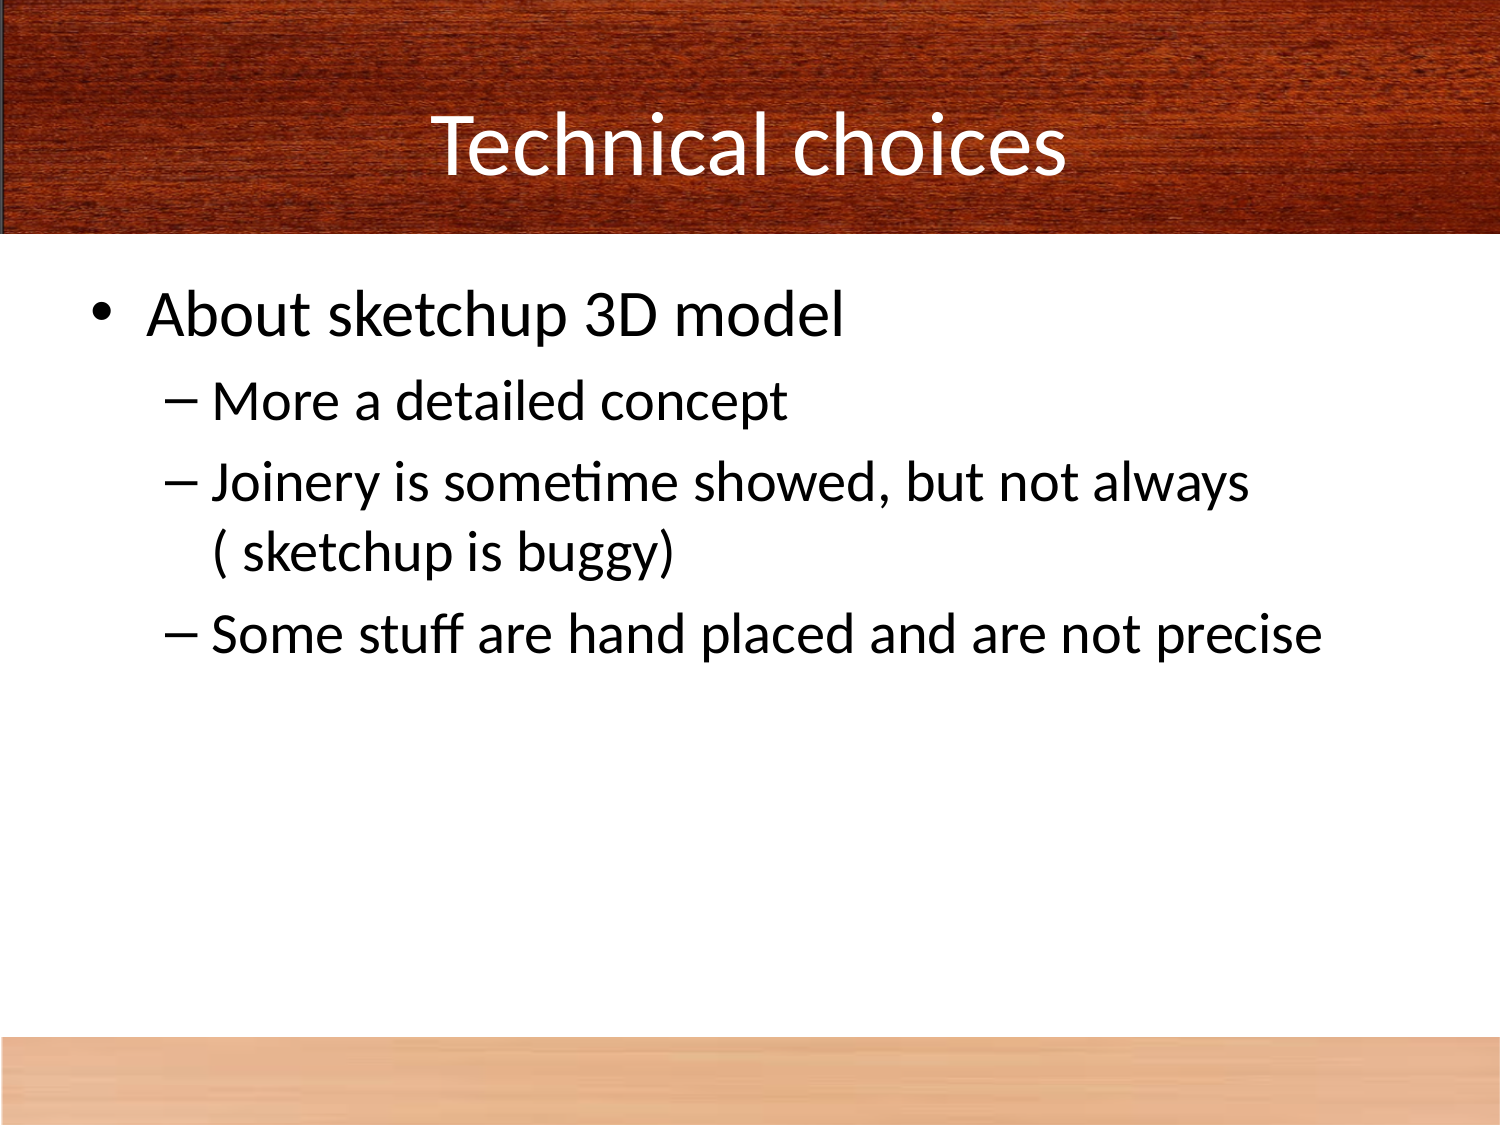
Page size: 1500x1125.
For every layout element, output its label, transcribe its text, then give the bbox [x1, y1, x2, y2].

picture [3, 1037, 1499, 1125]
picture [0, 0, 1500, 234]
title Technical choices [75, 45, 1425, 233]
list About sketchup 3D model More a detailed concept Joinery is sometime showed, but not always ( sketchup is buggy) Some stuff are hand placed and are not precise [75, 262, 1425, 1005]
